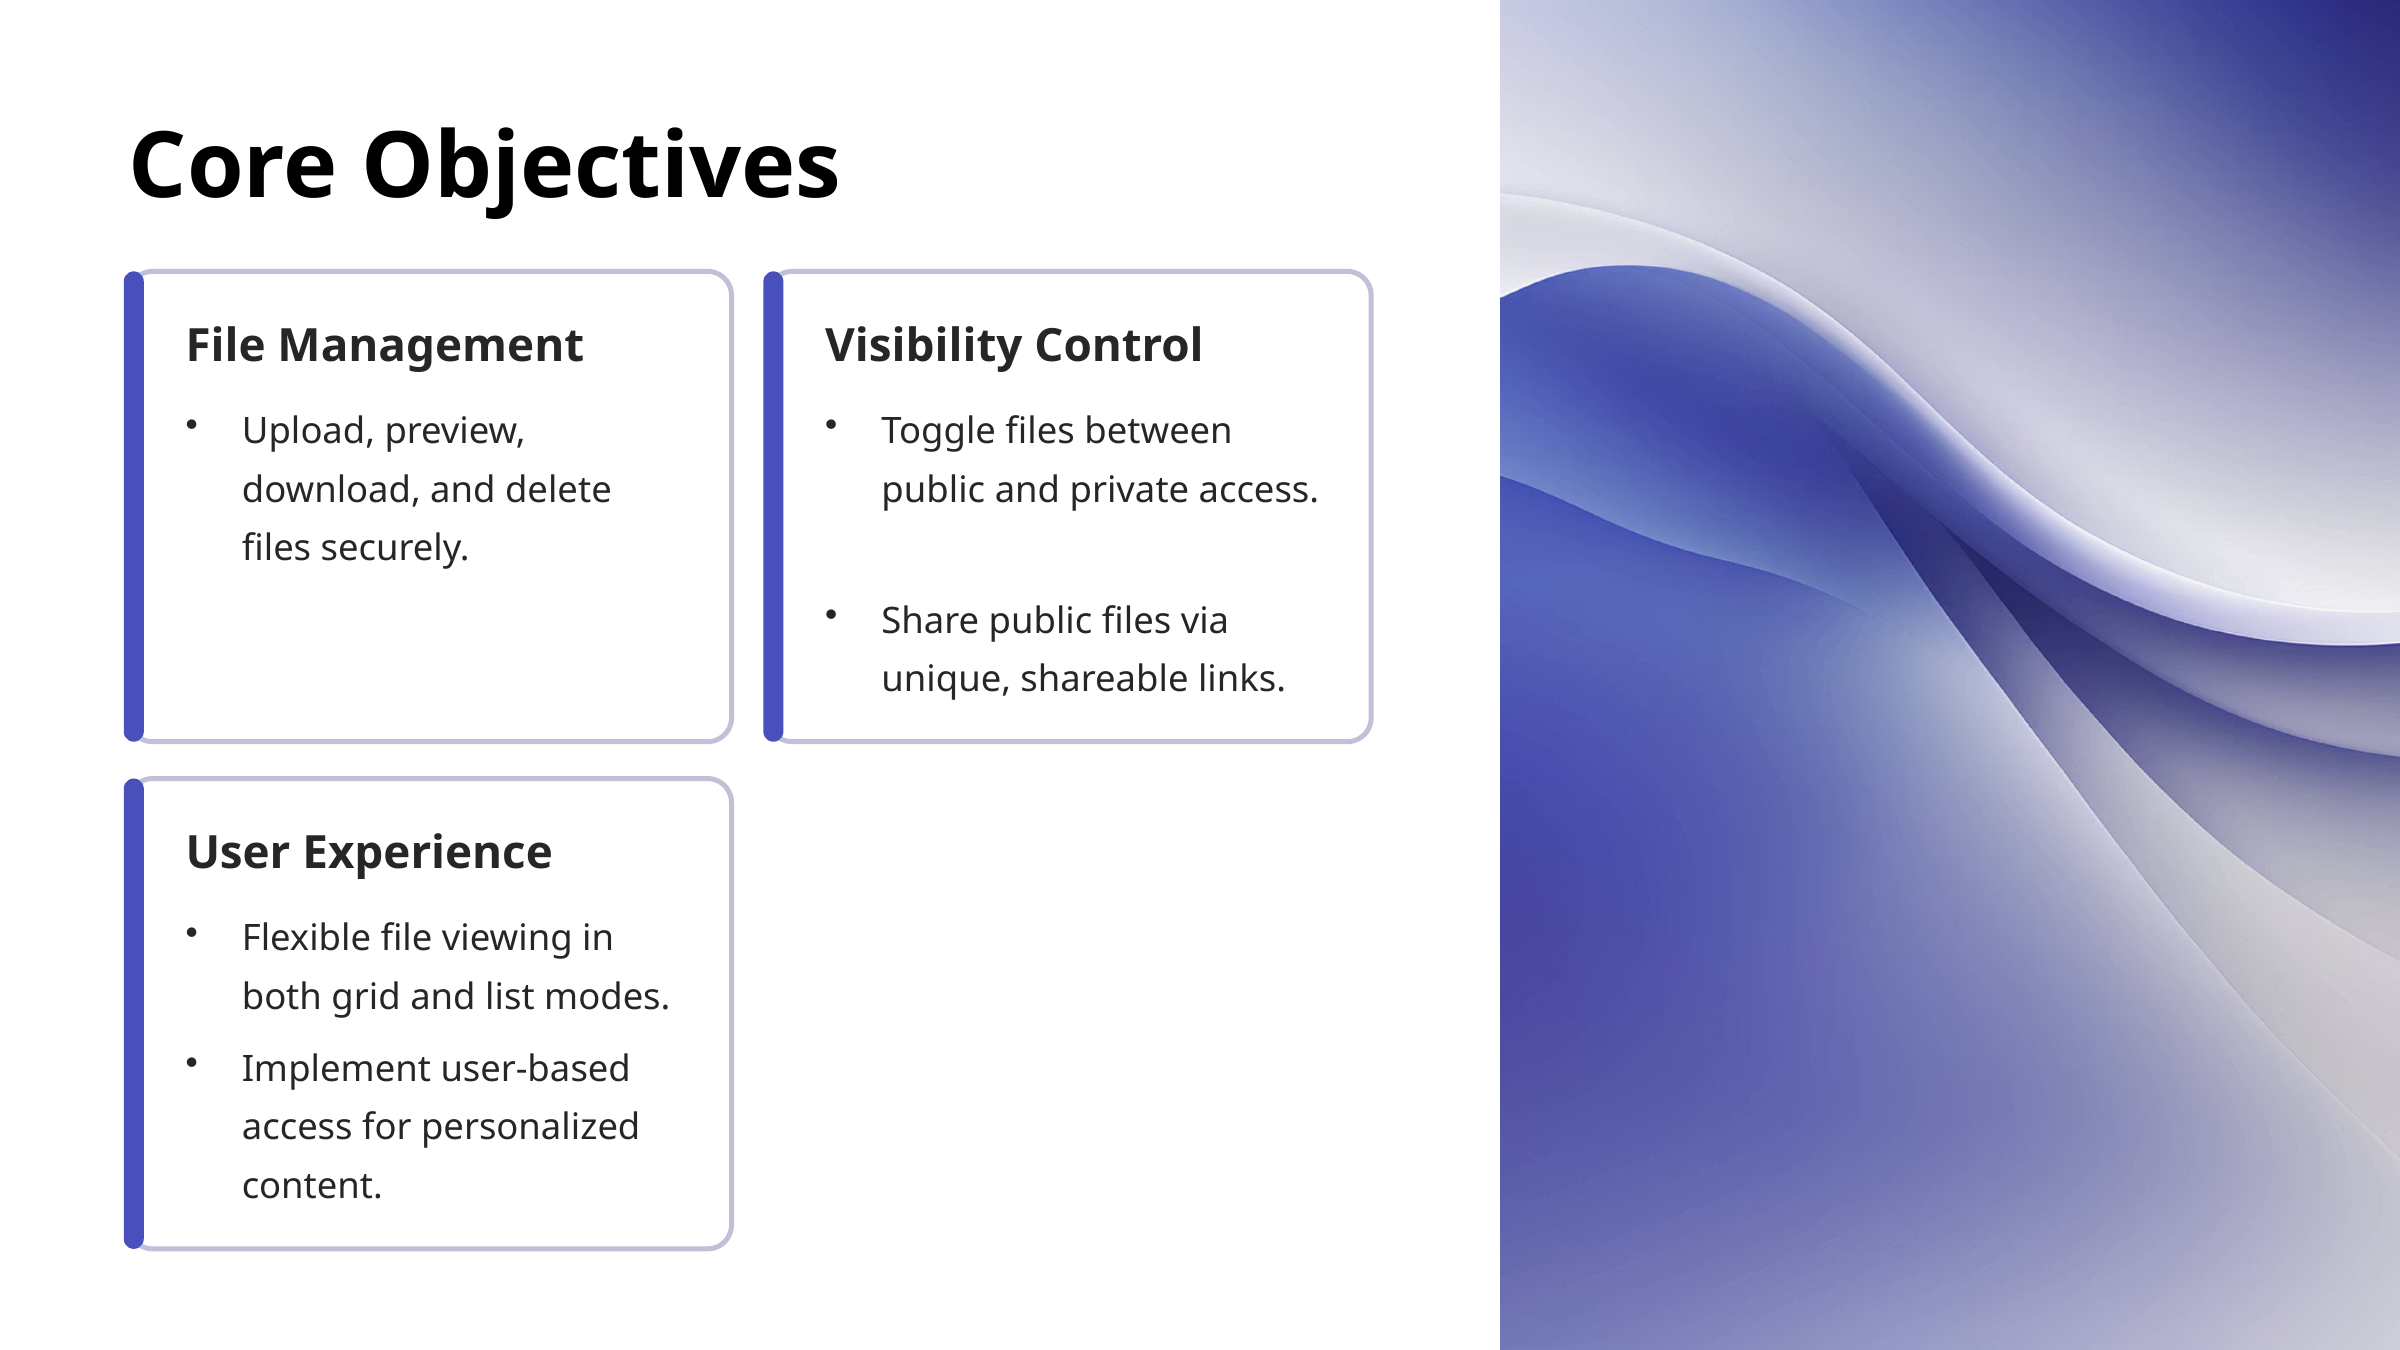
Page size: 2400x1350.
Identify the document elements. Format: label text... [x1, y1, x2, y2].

text_box Flexible file viewing in both grid and list modes. [185, 899, 690, 1018]
text_box Core Objectives [128, 101, 1049, 217]
text_box [141, 778, 732, 1249]
text_box Share public files via unique, shareable links. [825, 582, 1330, 700]
text_box Upload, preview, download, and delete files securely. [185, 392, 690, 570]
text_box Implement user-based access for personalized content. [185, 1030, 690, 1207]
text_box [123, 778, 144, 1249]
text_box [123, 271, 144, 742]
text_box Visibility Control [825, 313, 1286, 371]
text_box [763, 271, 784, 742]
picture [1499, 0, 2400, 1350]
text_box [781, 271, 1372, 742]
text_box Toggle files between public and private access. [825, 392, 1330, 570]
text_box File Management [185, 313, 646, 371]
text_box User Experience [185, 820, 646, 878]
text_box [141, 271, 732, 742]
